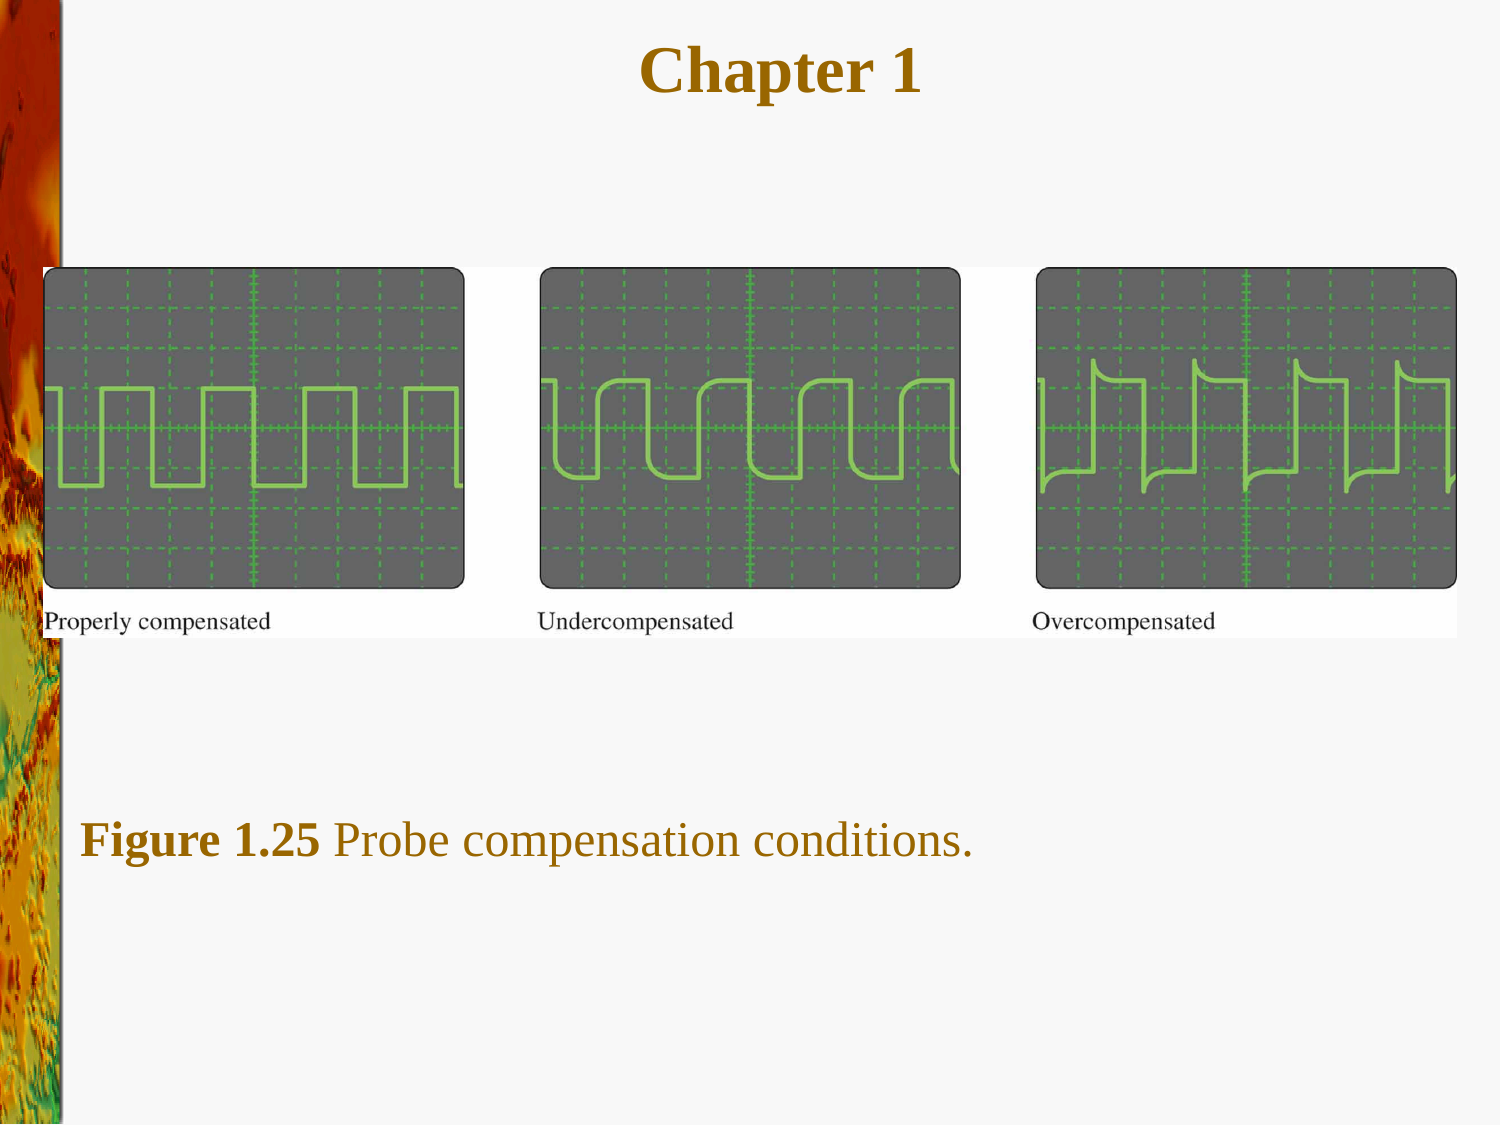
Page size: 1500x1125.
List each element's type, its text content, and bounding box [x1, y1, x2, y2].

picture [0, 0, 1457, 1124]
text_box Figure 1.25 Probe compensation conditions. [64, 799, 1488, 875]
text_box Chapter 1 [64, 17, 1498, 113]
